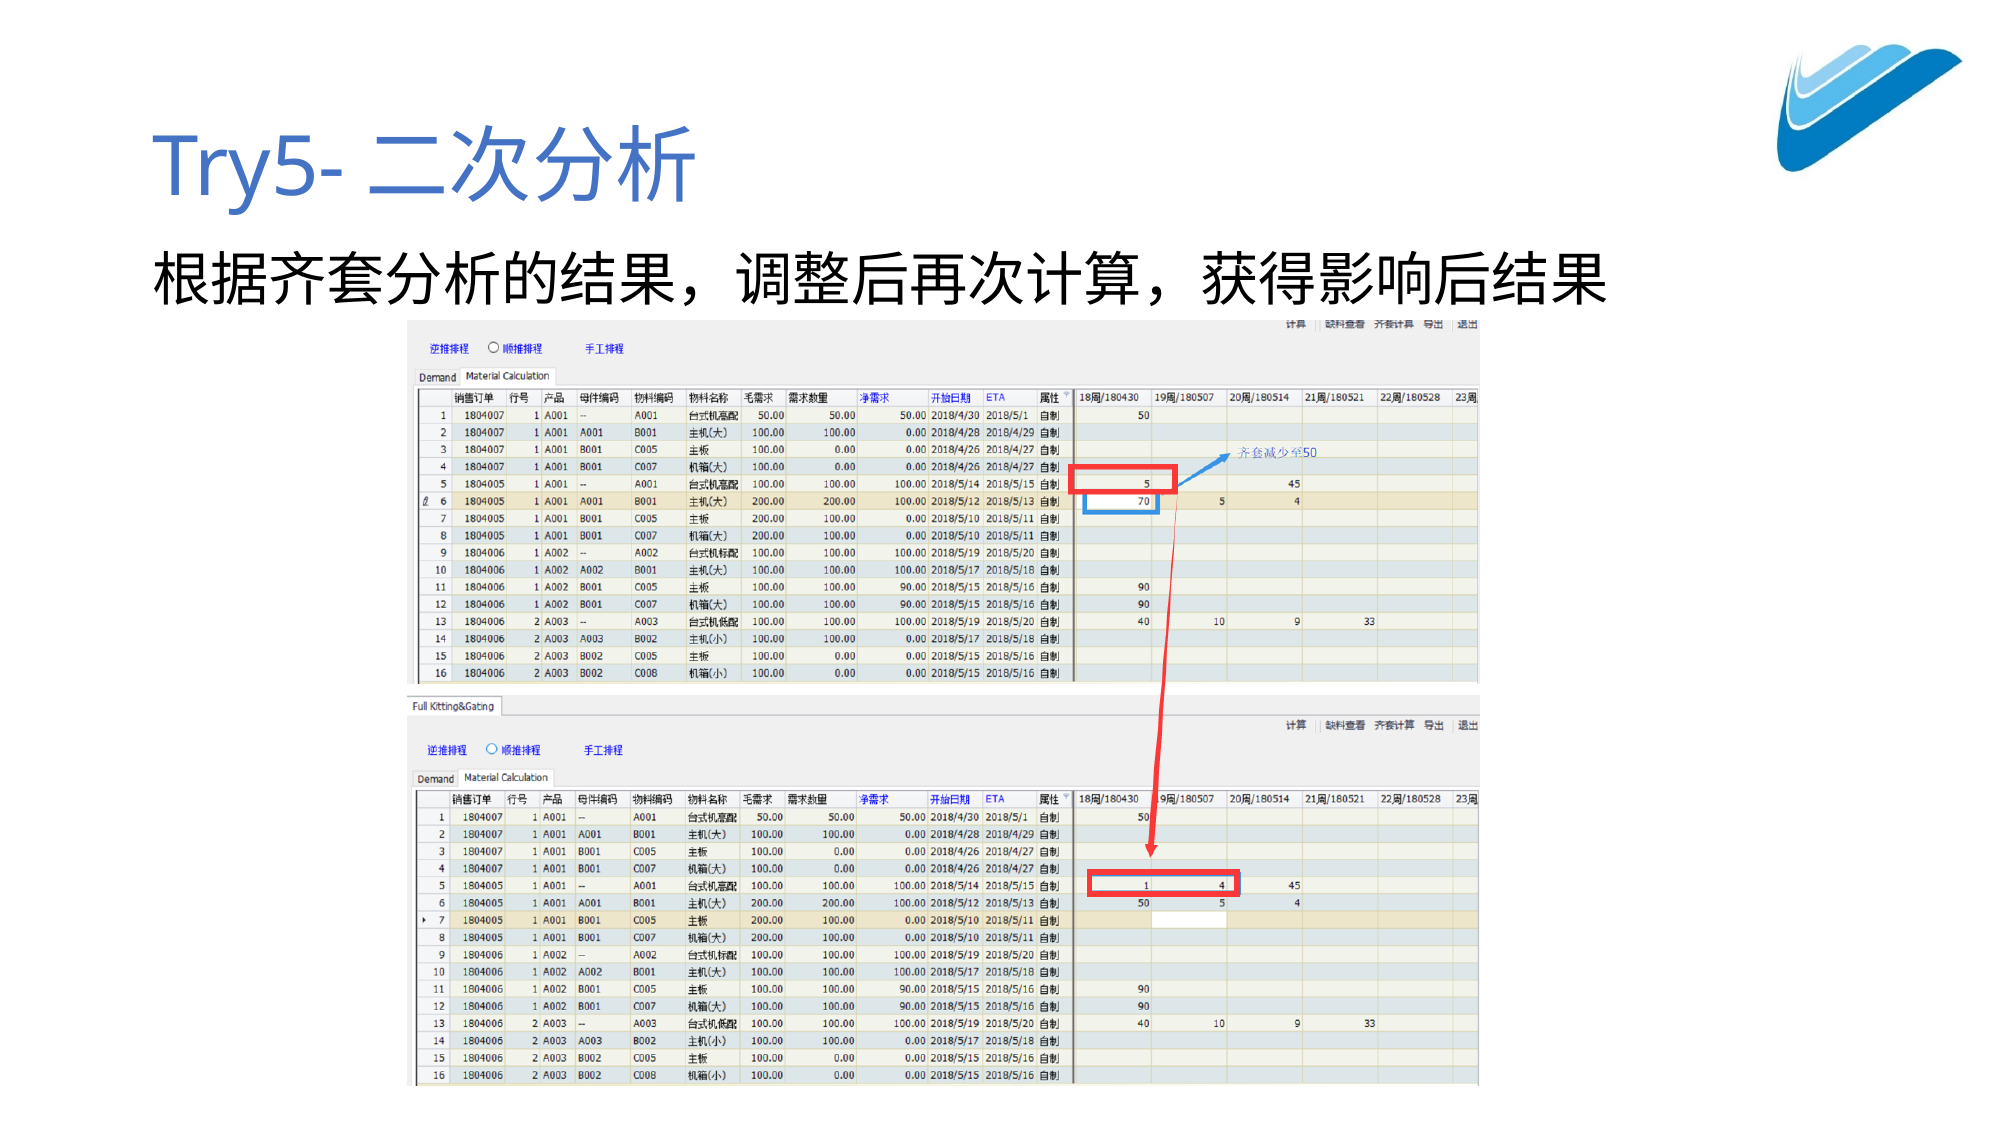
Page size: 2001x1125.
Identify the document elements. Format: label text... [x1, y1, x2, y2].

title Try5-二次分析 [137, 59, 1425, 234]
picture [1742, 9, 1982, 198]
text_box 根据齐套分析的结果，调整后再次计算，获得影响后结果 [137, 234, 1701, 320]
picture [407, 320, 1486, 1088]
